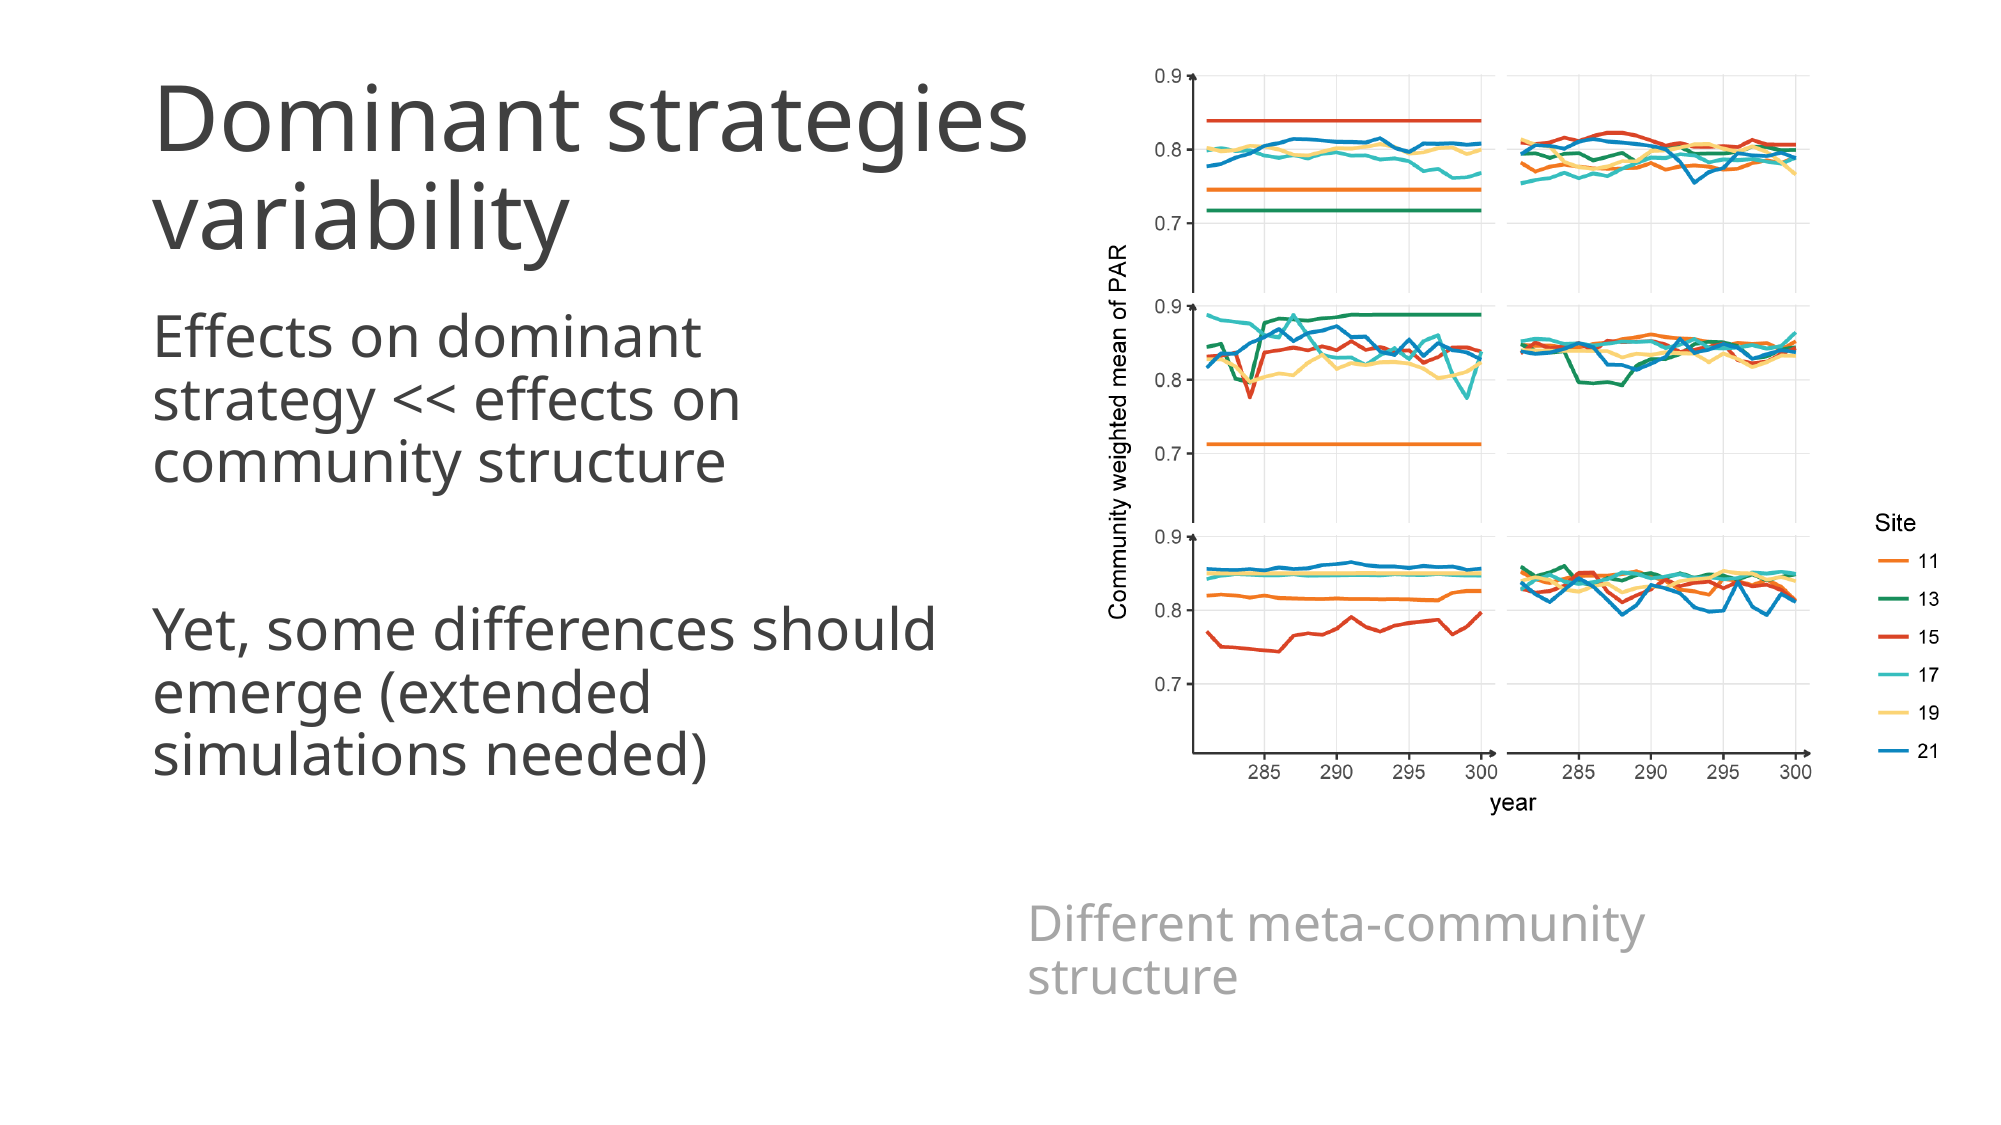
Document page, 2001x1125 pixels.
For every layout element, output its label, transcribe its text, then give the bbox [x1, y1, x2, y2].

list Effects on dominant strategy << effects on community structure Yet, some differences should emerge (extended simulations needed) [137, 299, 955, 1014]
title Dominant strategies variability [137, 59, 1863, 278]
list Different meta-community structure [1012, 890, 1863, 1014]
picture [1105, 64, 1941, 818]
